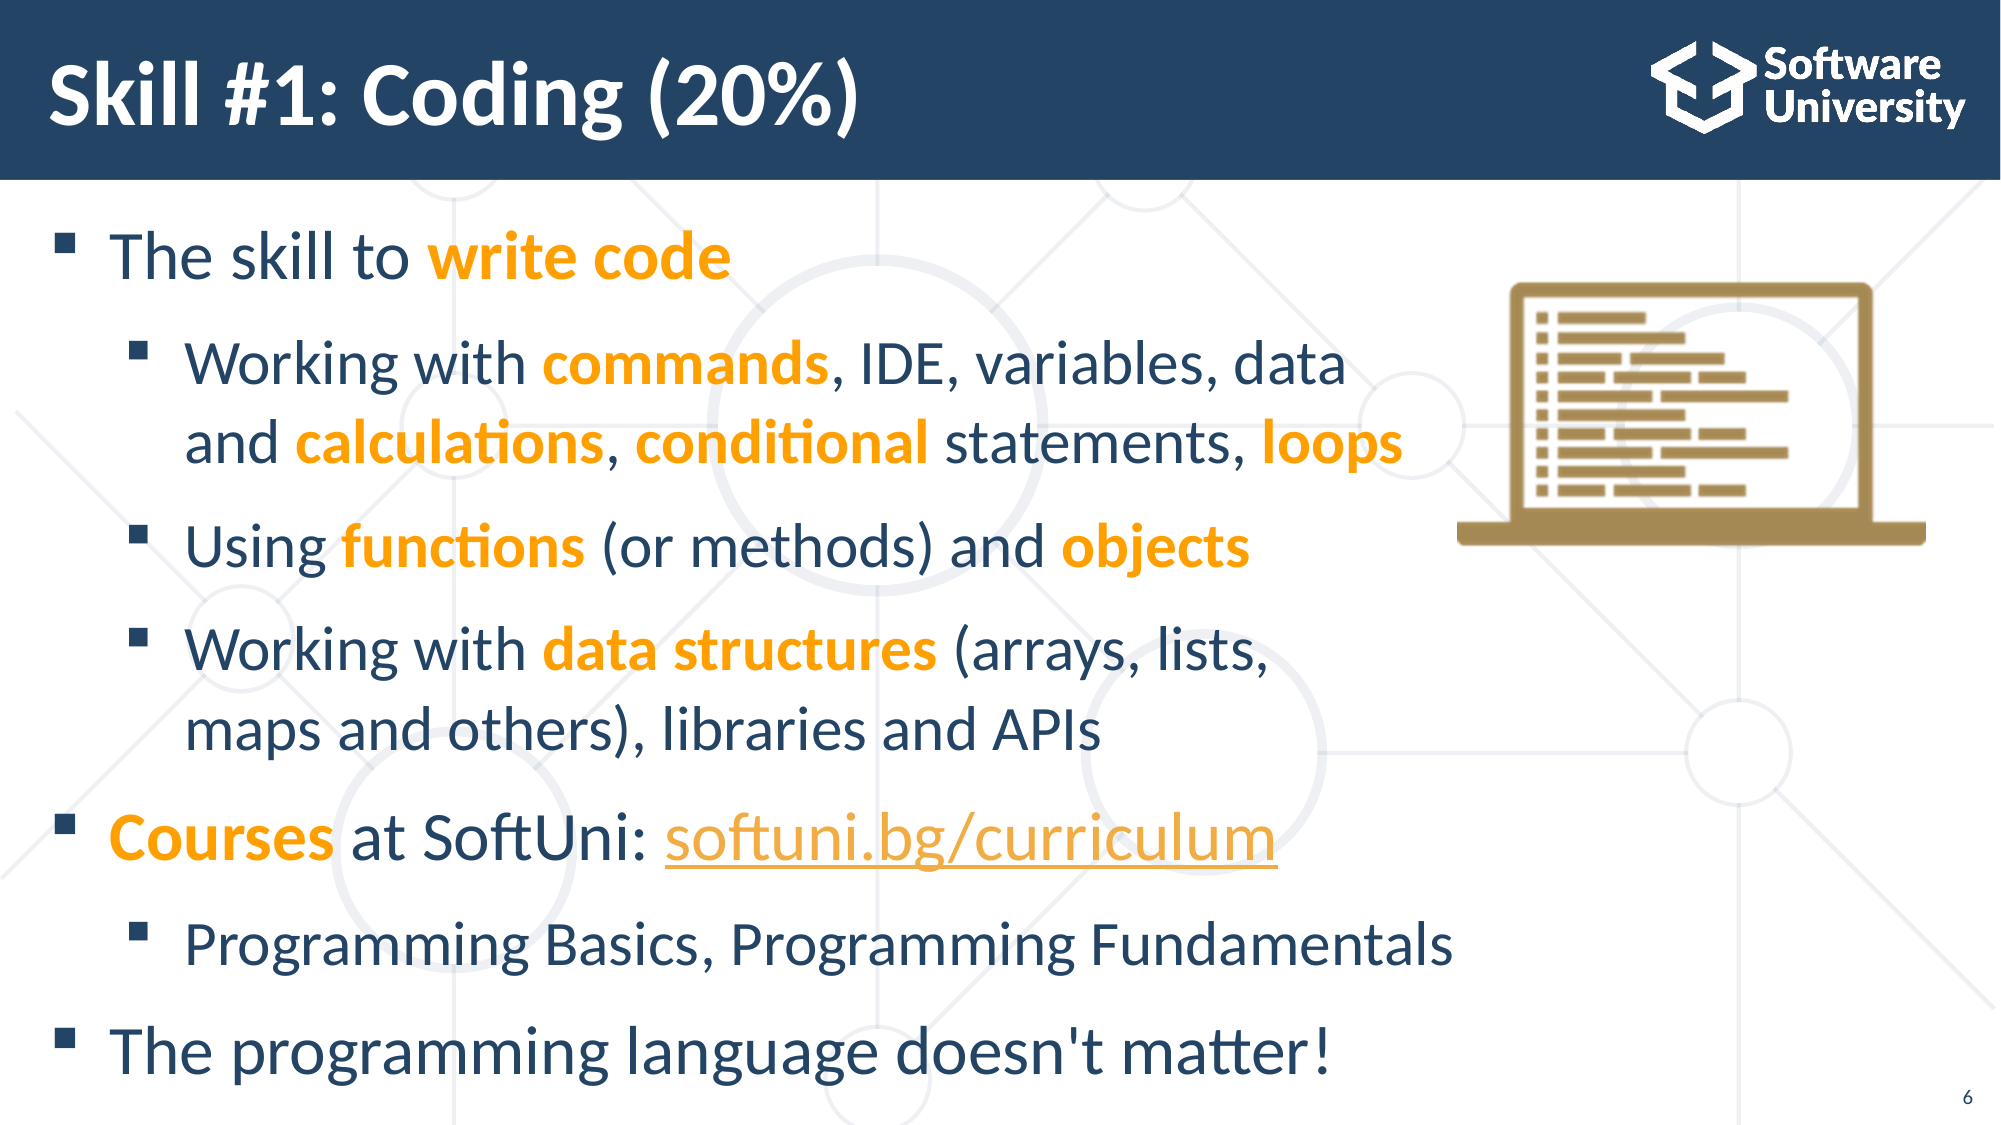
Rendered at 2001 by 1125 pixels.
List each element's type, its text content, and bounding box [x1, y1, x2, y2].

list The skill to write code Working with commands, IDE, variables, data and calculations, conditional statements, loops Using functions (or methods) and objects Working with data structures (arrays, lists, maps and others), libraries and APIs Courses at SoftUni: softuni.bg/curriculum Programming Basics, Programming Fundamentals The programming language doesn't matter! [31, 200, 1510, 1107]
title Skill #1: Coding (20%) [31, 16, 1625, 162]
picture [1651, 41, 1966, 134]
slide_number 6 [1927, 1067, 1989, 1117]
picture [1457, 266, 1926, 561]
